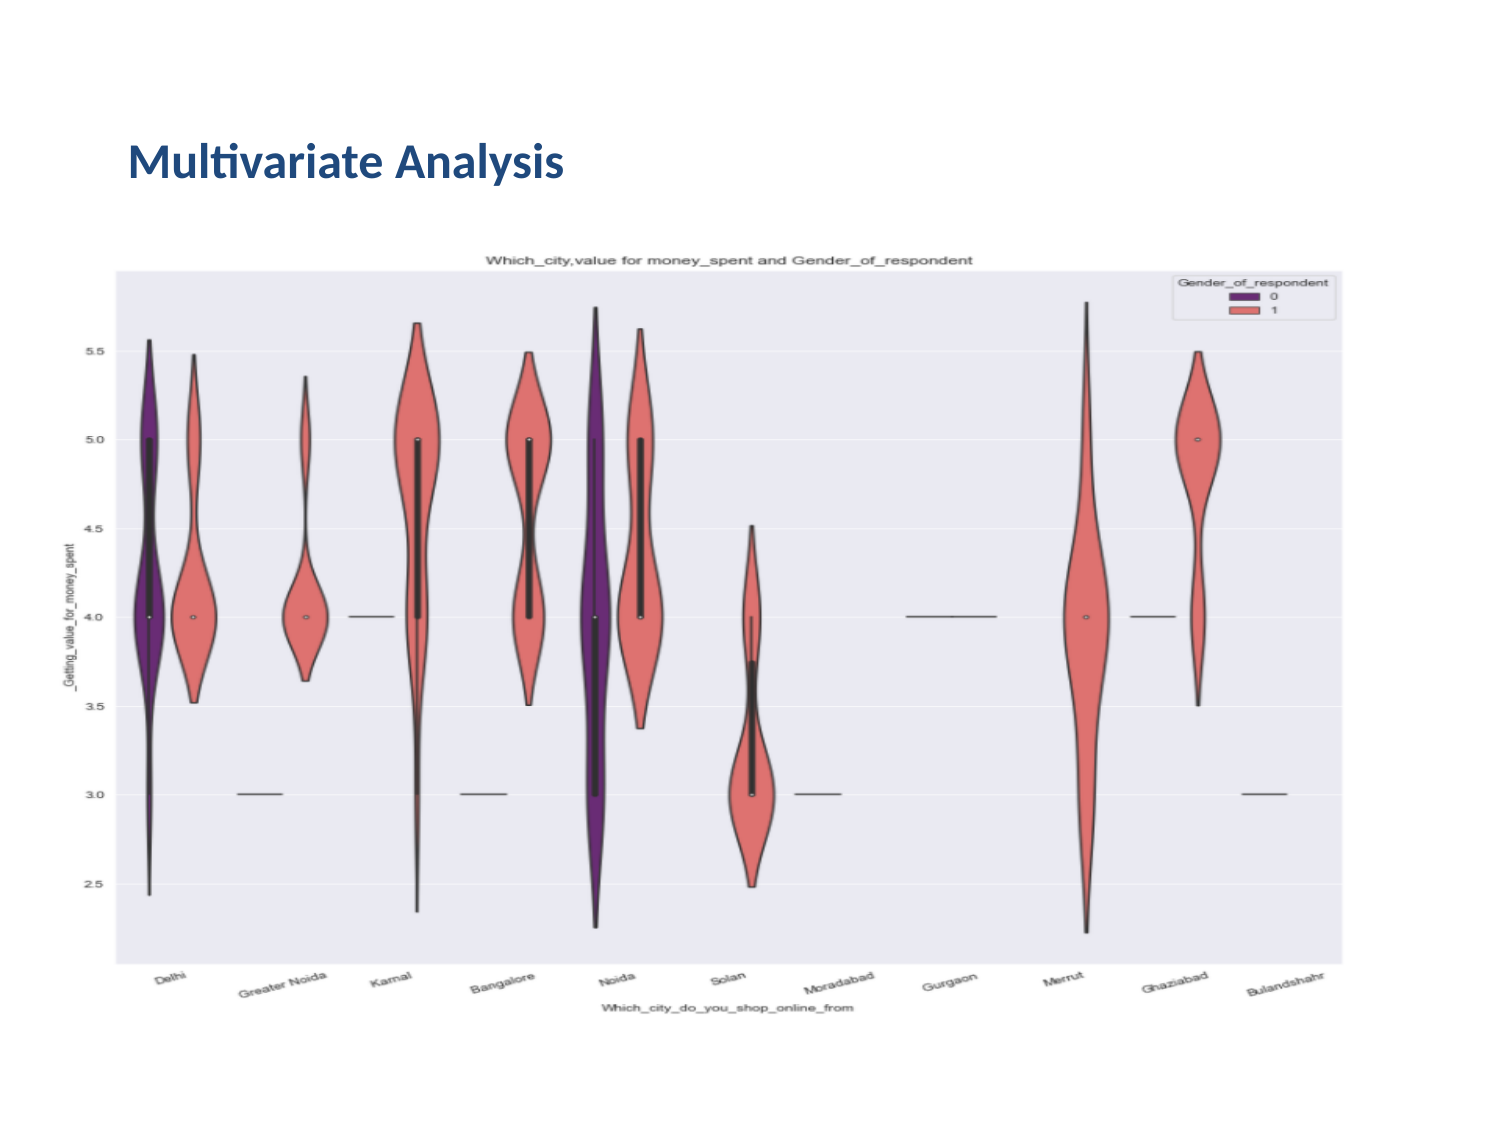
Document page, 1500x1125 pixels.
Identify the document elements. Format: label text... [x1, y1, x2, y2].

picture [41, 255, 1459, 1020]
text_box Multivariate Analysis [112, 121, 1452, 197]
